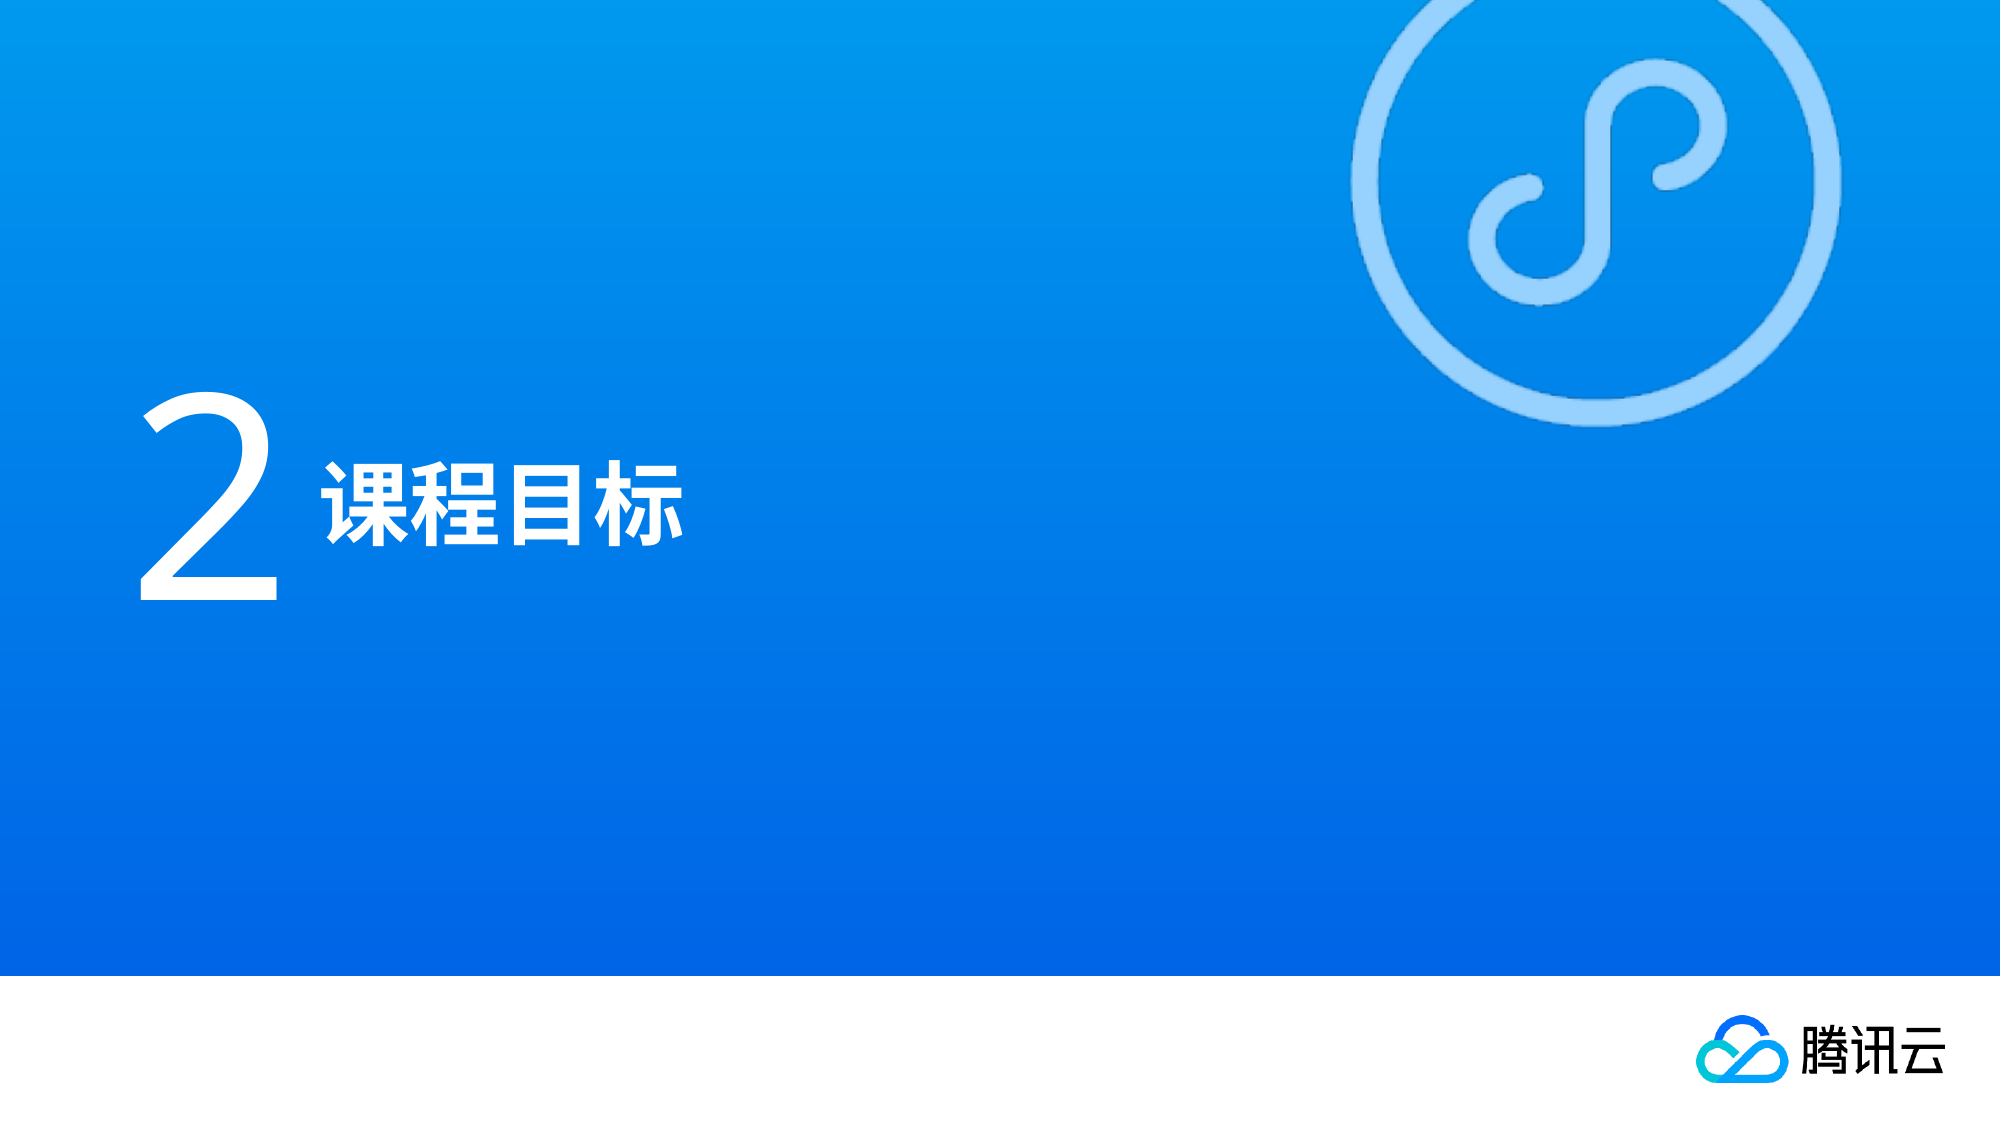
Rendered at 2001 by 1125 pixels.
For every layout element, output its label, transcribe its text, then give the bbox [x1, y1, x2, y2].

picture [1323, 0, 1868, 456]
title 课程目标 [307, 326, 1585, 622]
picture [1696, 1015, 1945, 1083]
text_box 2 [112, 305, 307, 665]
